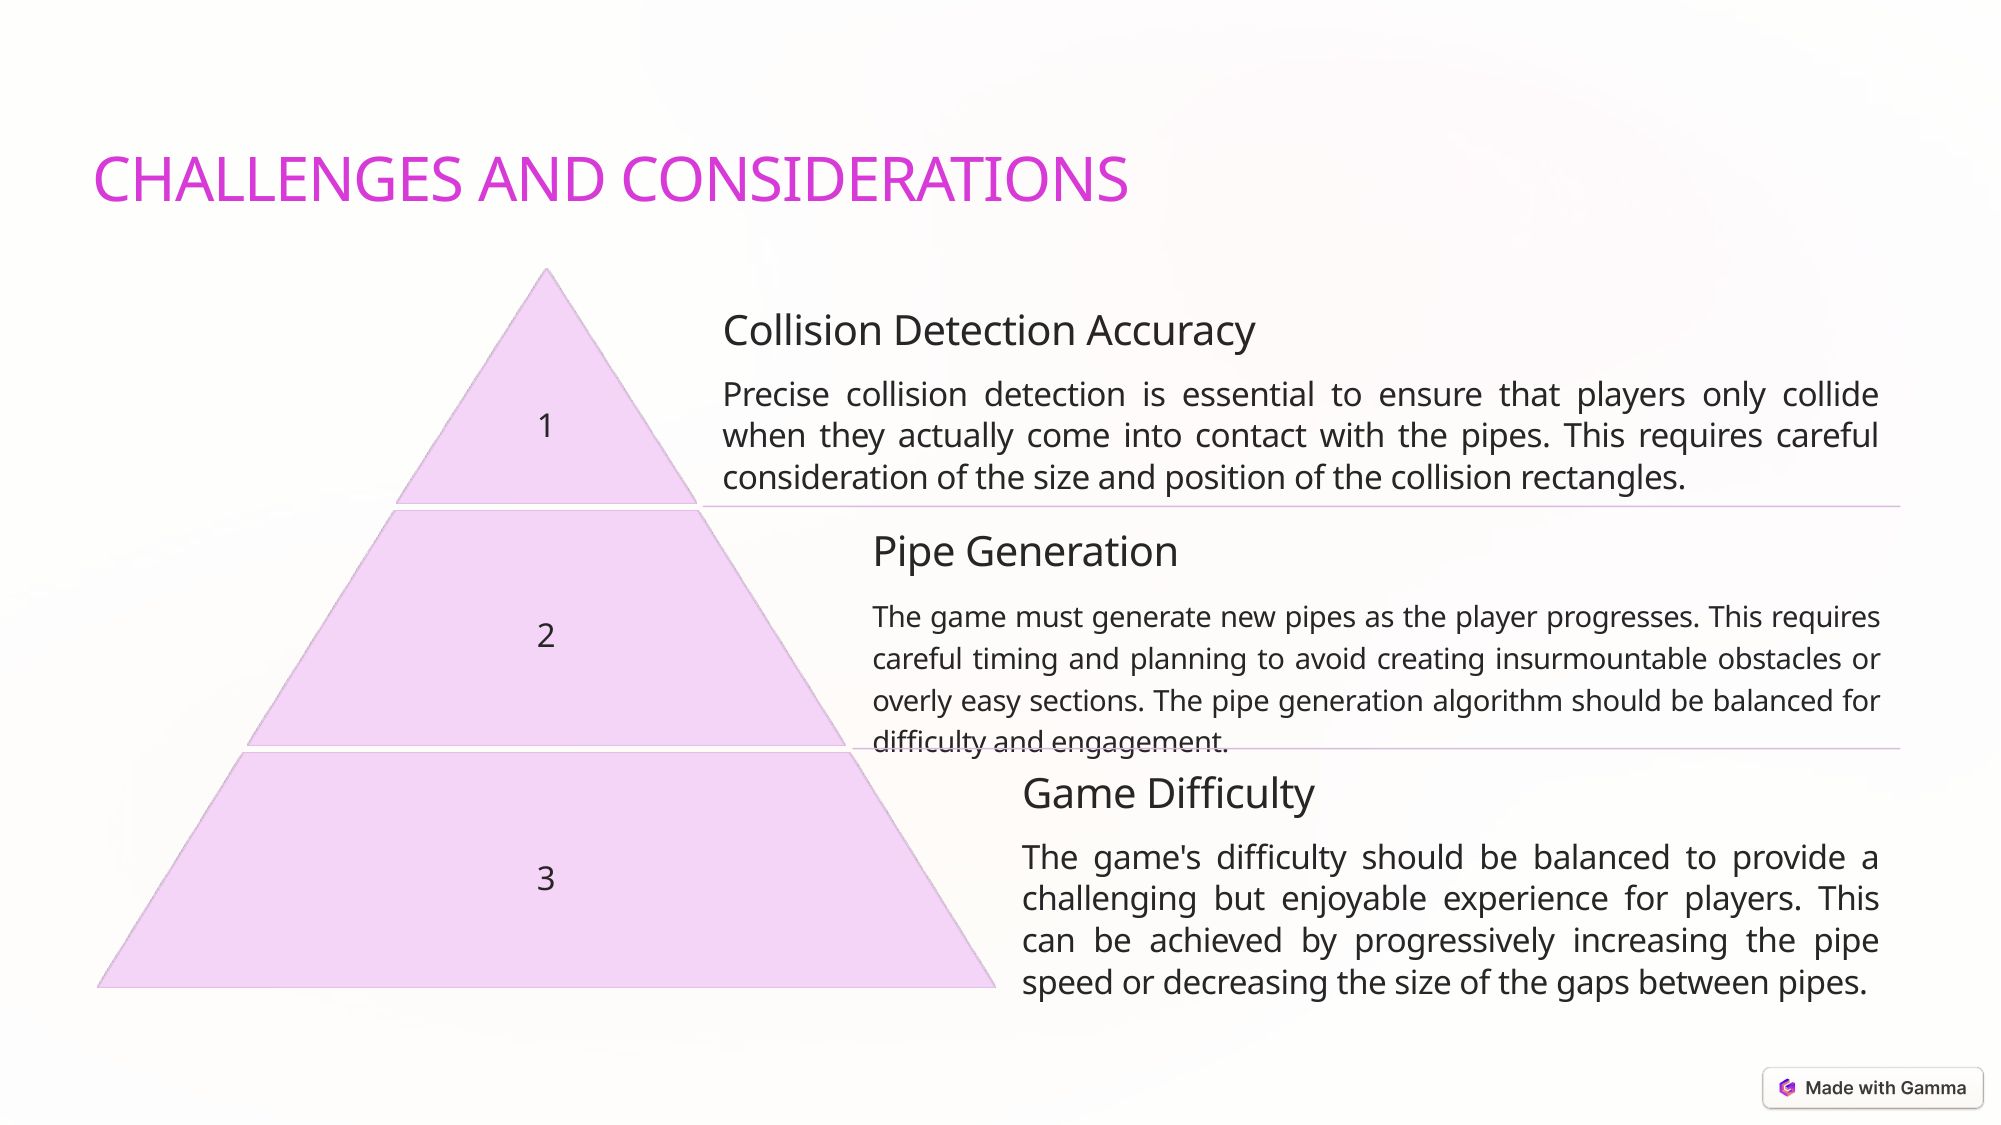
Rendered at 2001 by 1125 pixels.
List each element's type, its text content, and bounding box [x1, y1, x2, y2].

picture [247, 510, 846, 746]
text_box The game's difficulty should be balanced to provide a challenging but enjoyable experience for players. This can be achieved by progressively increasing the pipe speed or decreasing the size of the gaps between pipes. [1021, 834, 1881, 962]
text_box CHALLENGES AND CONSIDERATIONS [92, 136, 930, 215]
text_box Pipe Generation [872, 536, 1185, 576]
picture [396, 268, 697, 504]
text_box Game Difficulty [1022, 779, 1335, 819]
text_box The game must generate new pipes as the player progresses. This requires careful timing and planning to avoid creating insurmountable obstacles or overly easy sections. The pipe generation algorithm should be balanced for difficulty and engagement. [872, 591, 1881, 720]
text_box Precise collision detection is essential to ensure that players only collide when they actually come into contact with the pipes. This requires careful consideration of the size and position of the collision rectangles. [722, 370, 1881, 456]
picture [97, 752, 996, 989]
text_box Collision Detection Accuracy [722, 315, 1114, 355]
picture [1755, 1059, 1991, 1116]
